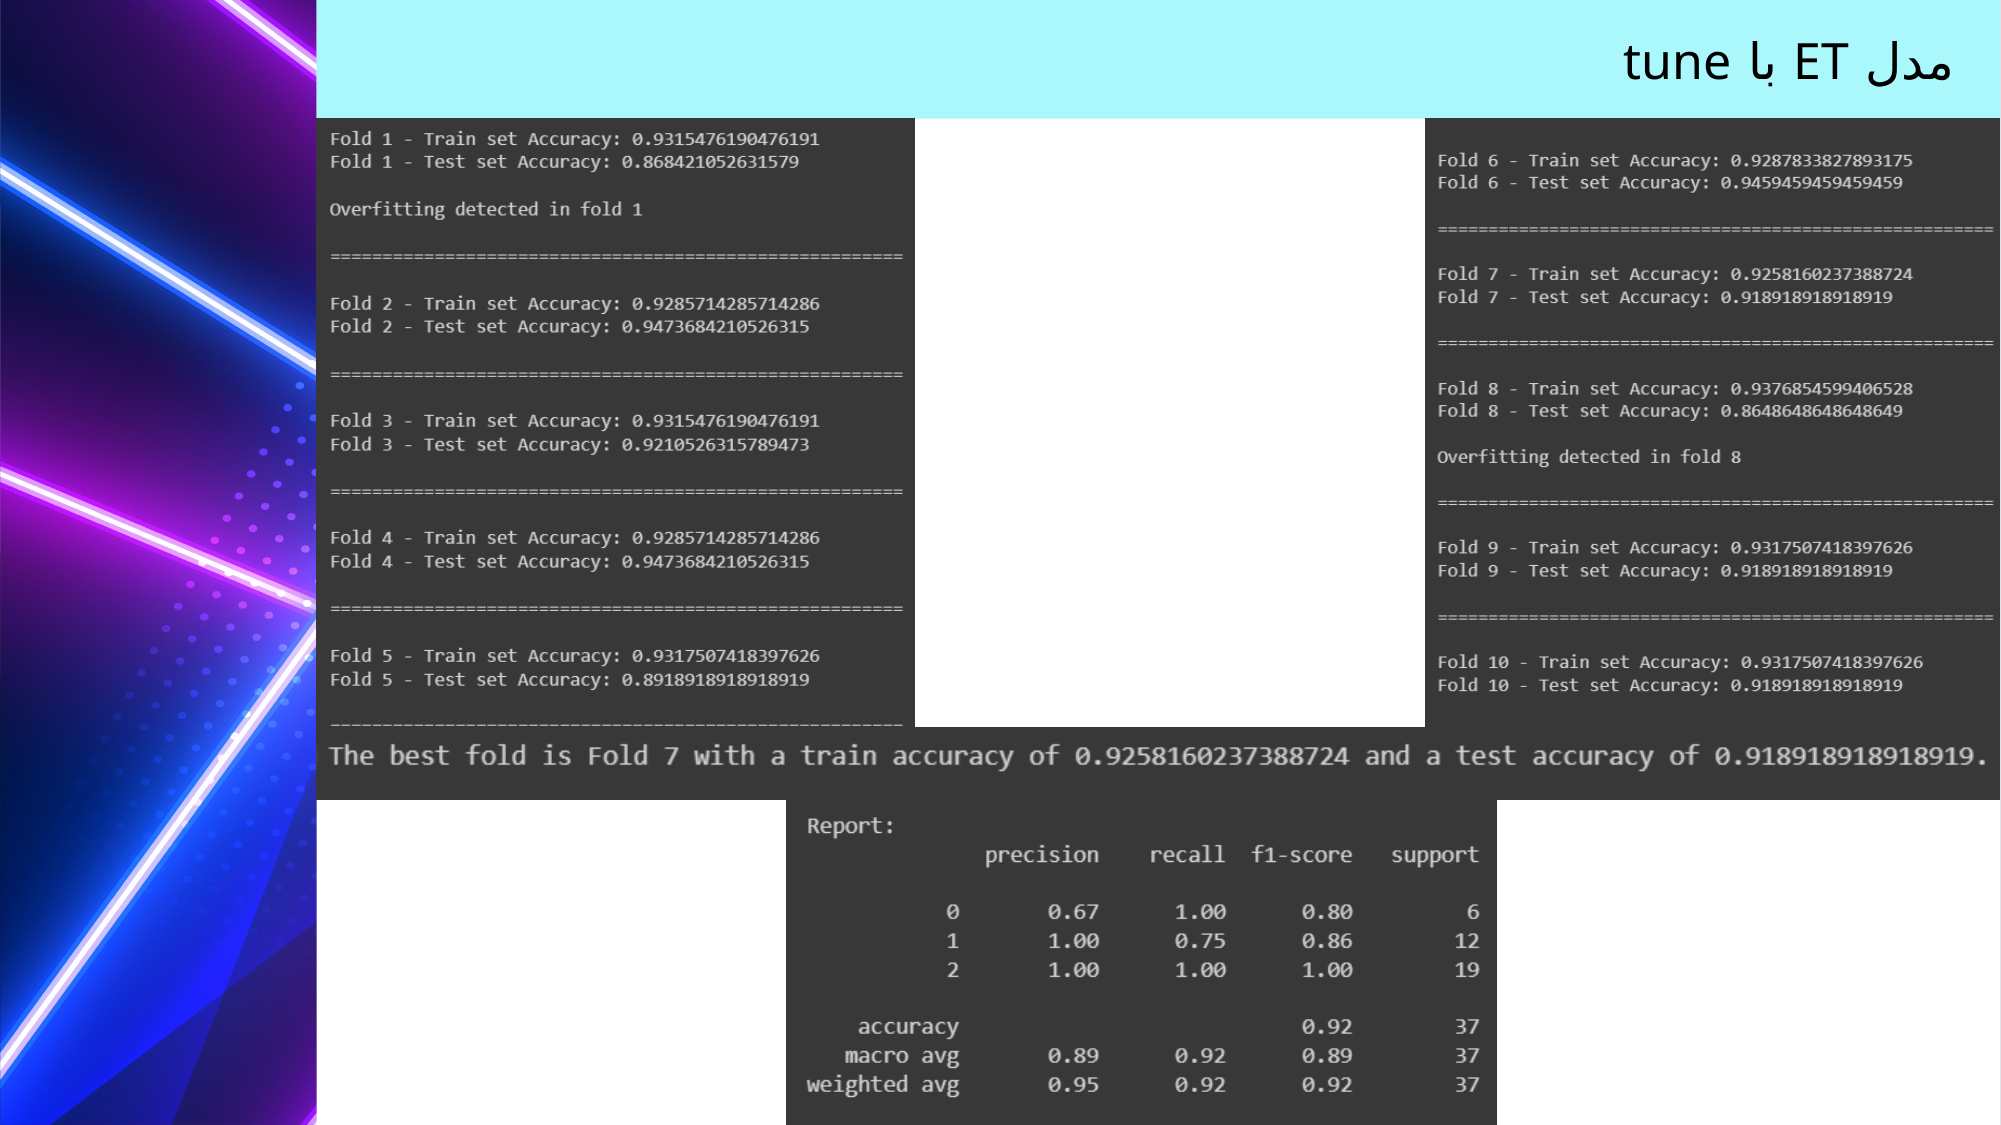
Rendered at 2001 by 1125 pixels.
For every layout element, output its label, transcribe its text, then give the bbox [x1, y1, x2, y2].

text_box مدل ET با tune [316, 0, 2000, 119]
text_box [316, 800, 785, 1125]
picture [0, 0, 2001, 1125]
text_box [915, 119, 1425, 727]
text_box [1497, 800, 2000, 1125]
